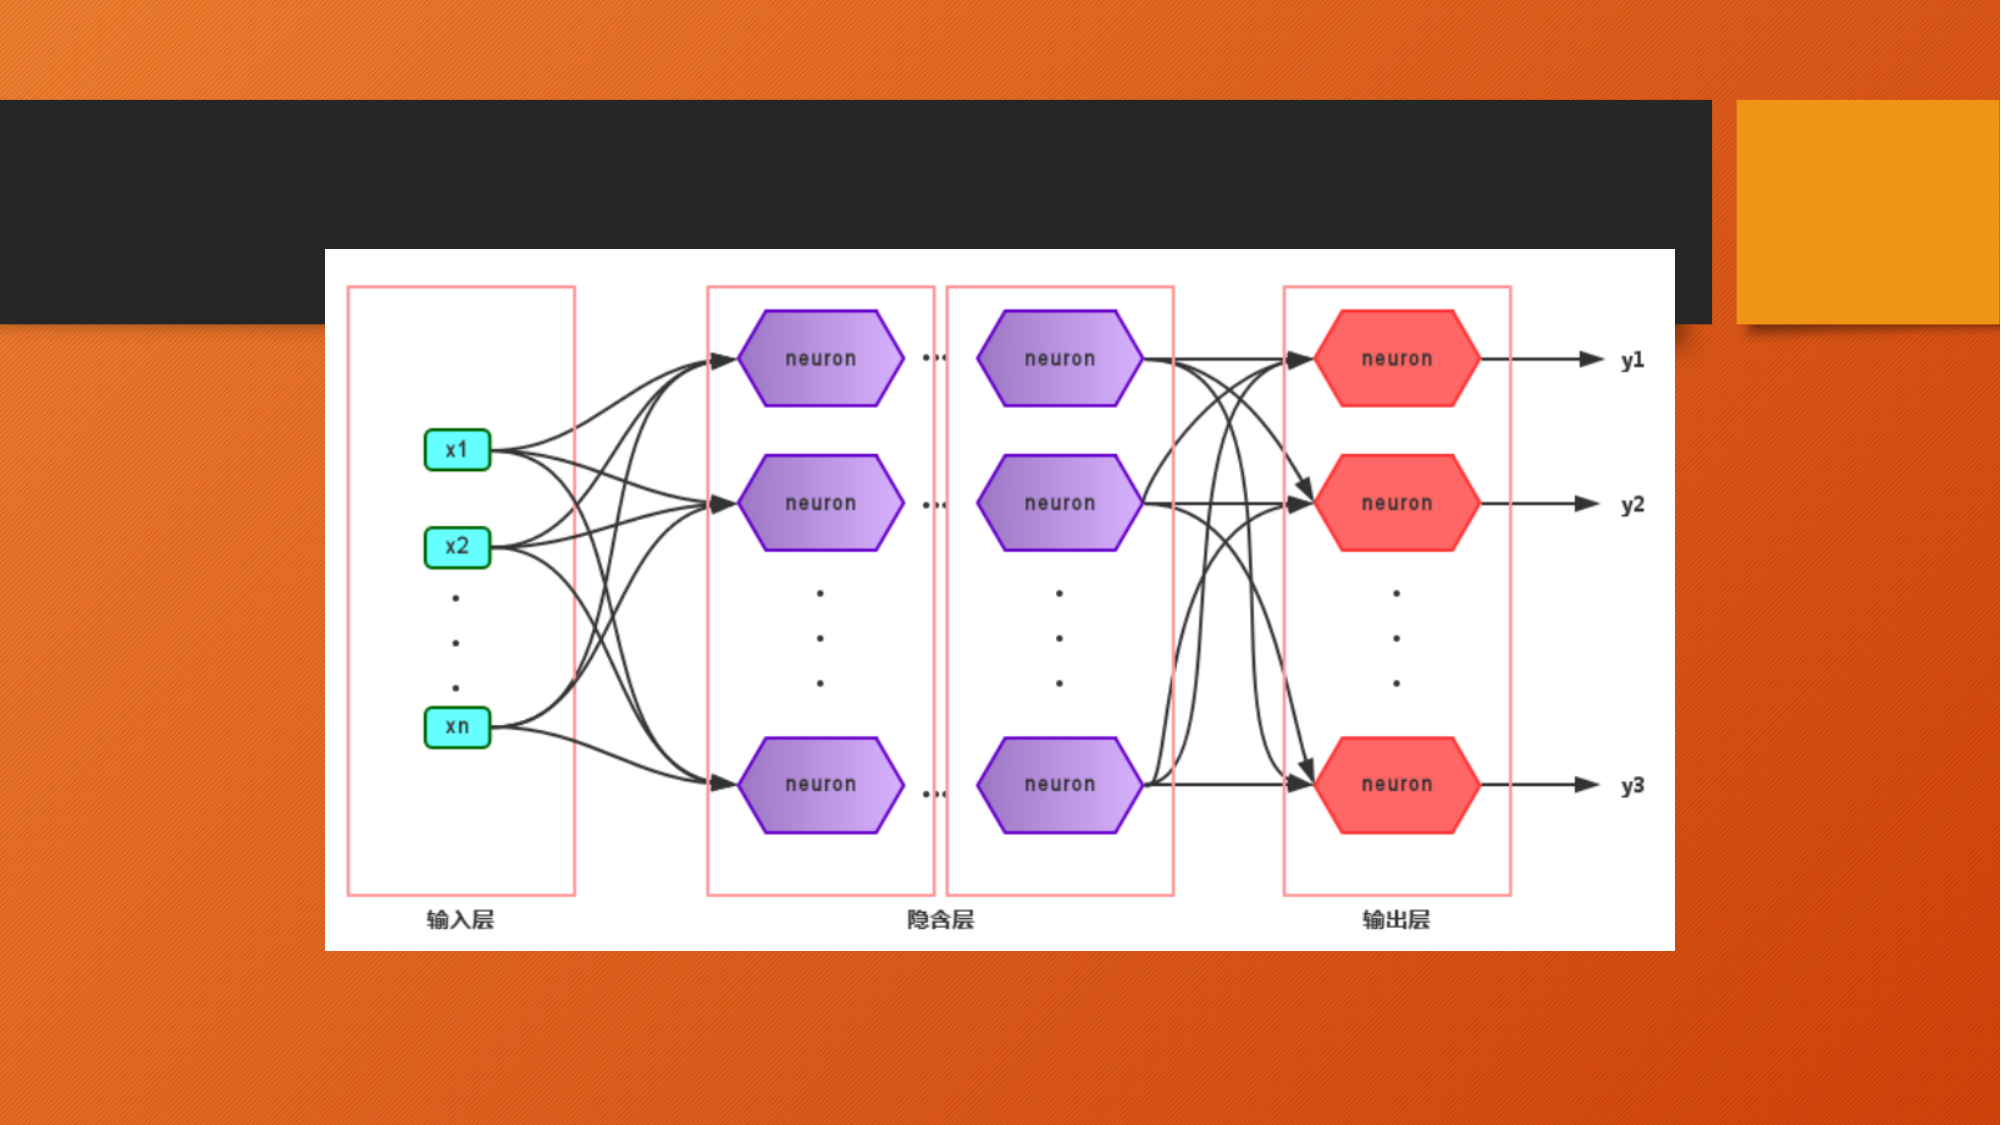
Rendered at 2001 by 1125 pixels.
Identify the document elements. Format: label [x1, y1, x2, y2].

picture [0, 249, 1713, 952]
picture [1736, 325, 2000, 347]
